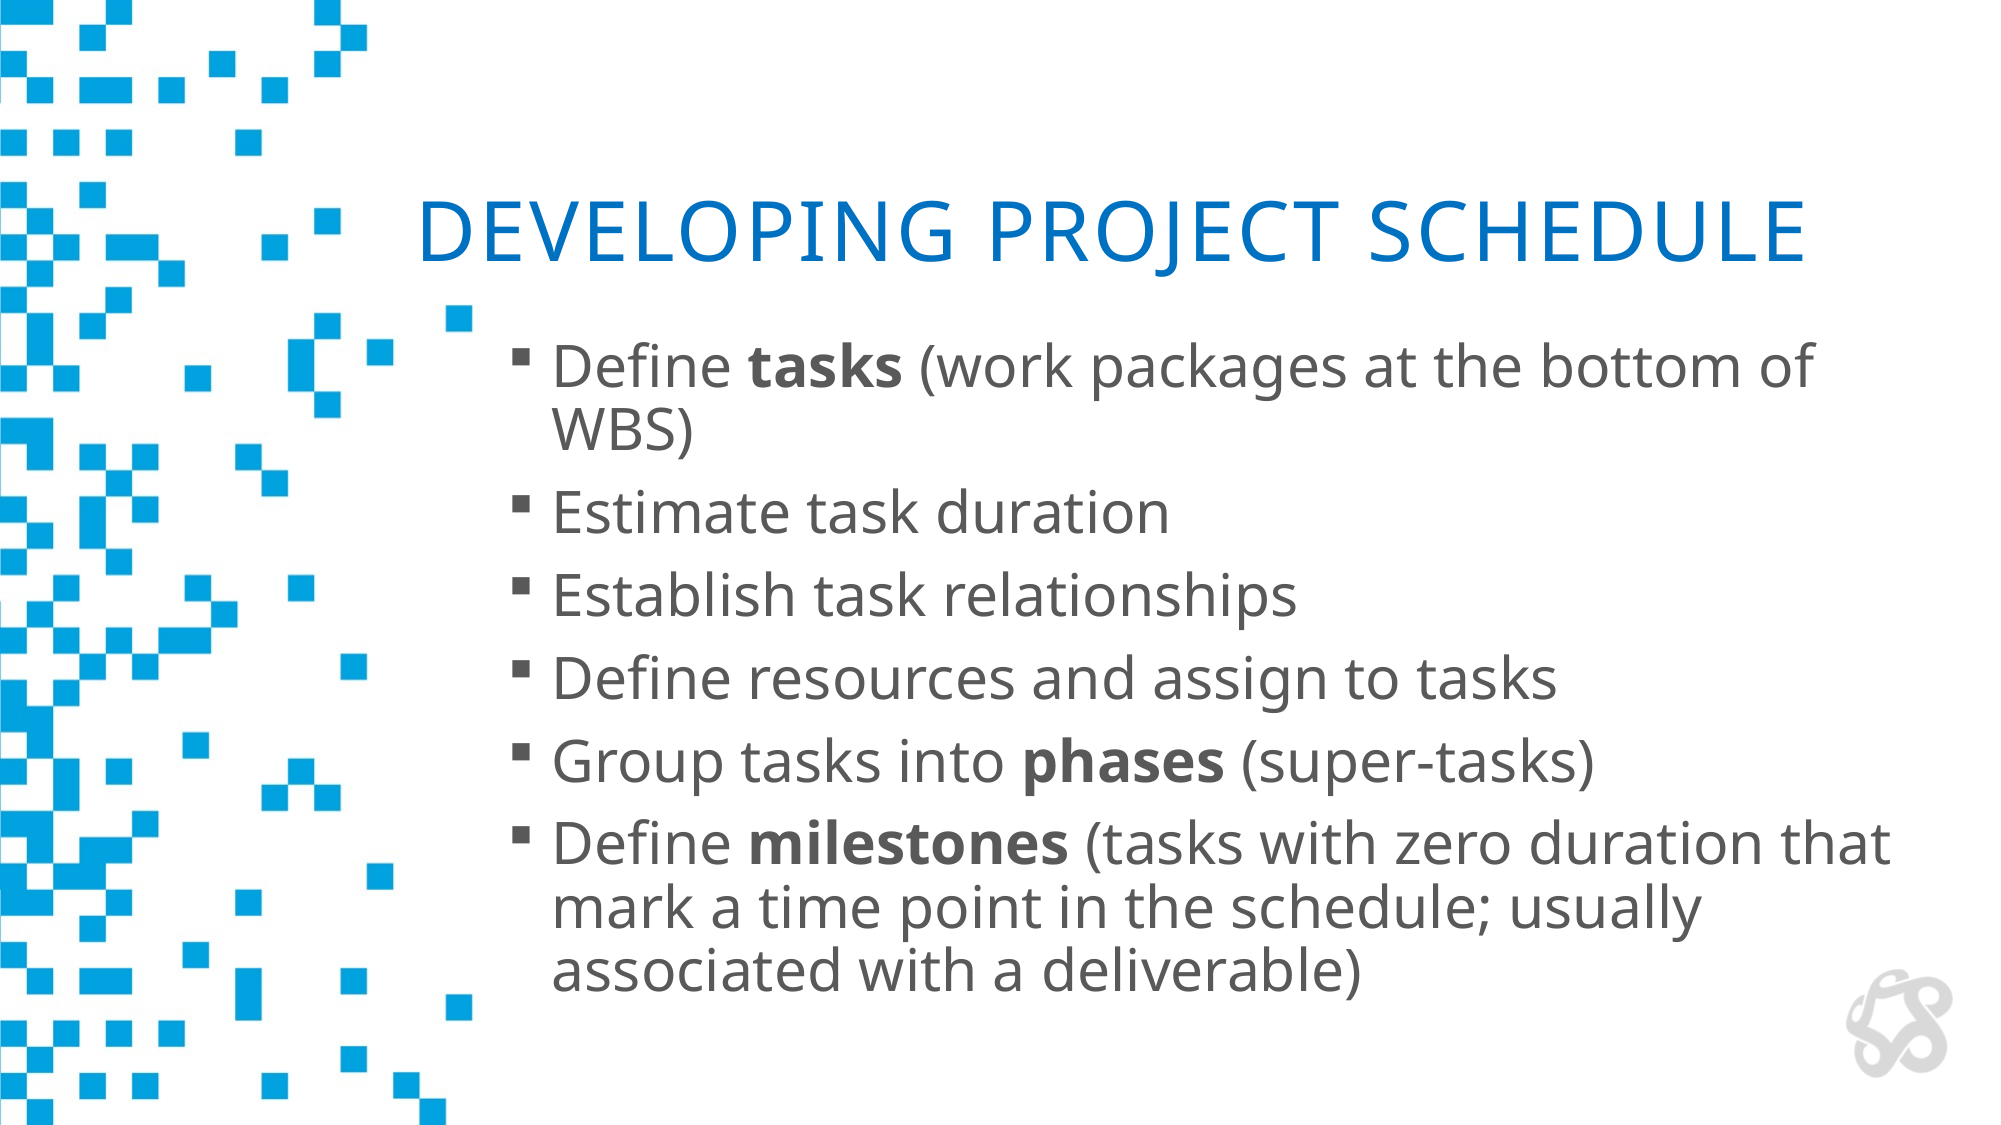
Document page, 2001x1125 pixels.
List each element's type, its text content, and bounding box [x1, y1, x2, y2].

list Define tasks (work packages at the bottom of WBS) Estimate task duration Establish task relationships Define resources and assign to tasks Group tasks into phases (super-tasks) Define milestones (tasks with zero duration that mark a time point in the schedule; usually associated with a deliverable) [492, 329, 1933, 1018]
title Developing Project Schedule [400, 107, 1933, 287]
picture [0, 0, 2001, 1125]
